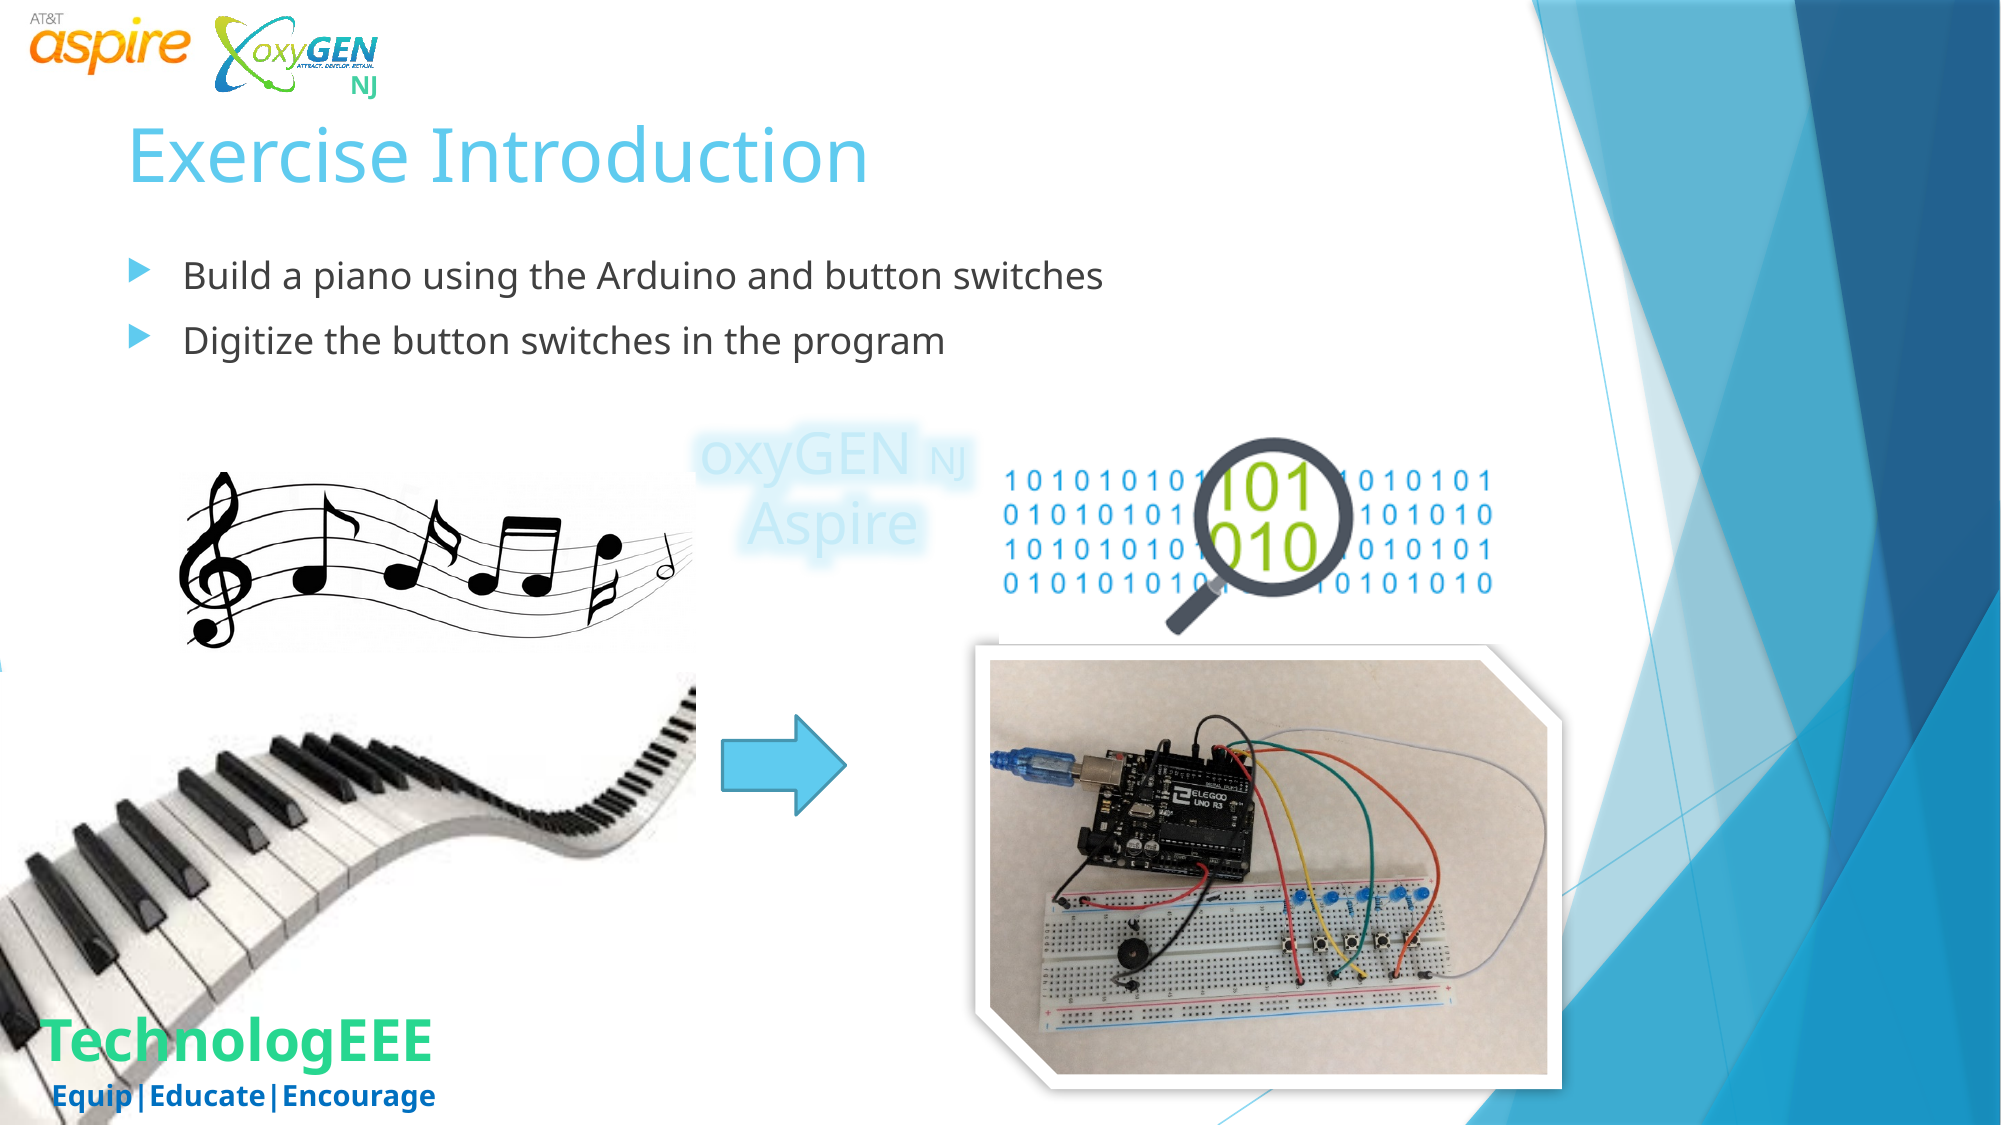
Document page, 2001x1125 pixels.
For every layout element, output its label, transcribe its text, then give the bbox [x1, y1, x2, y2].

list Build a piano using the Arduino and button switches Digitize the button switches in the program [111, 244, 1522, 881]
picture [0, 672, 697, 1125]
picture [178, 471, 697, 654]
text_box [720, 714, 847, 817]
title Exercise Introduction [111, 99, 1522, 244]
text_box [6, 995, 482, 1122]
picture [999, 421, 1556, 645]
picture [24, 0, 396, 107]
picture [982, 652, 1556, 1083]
